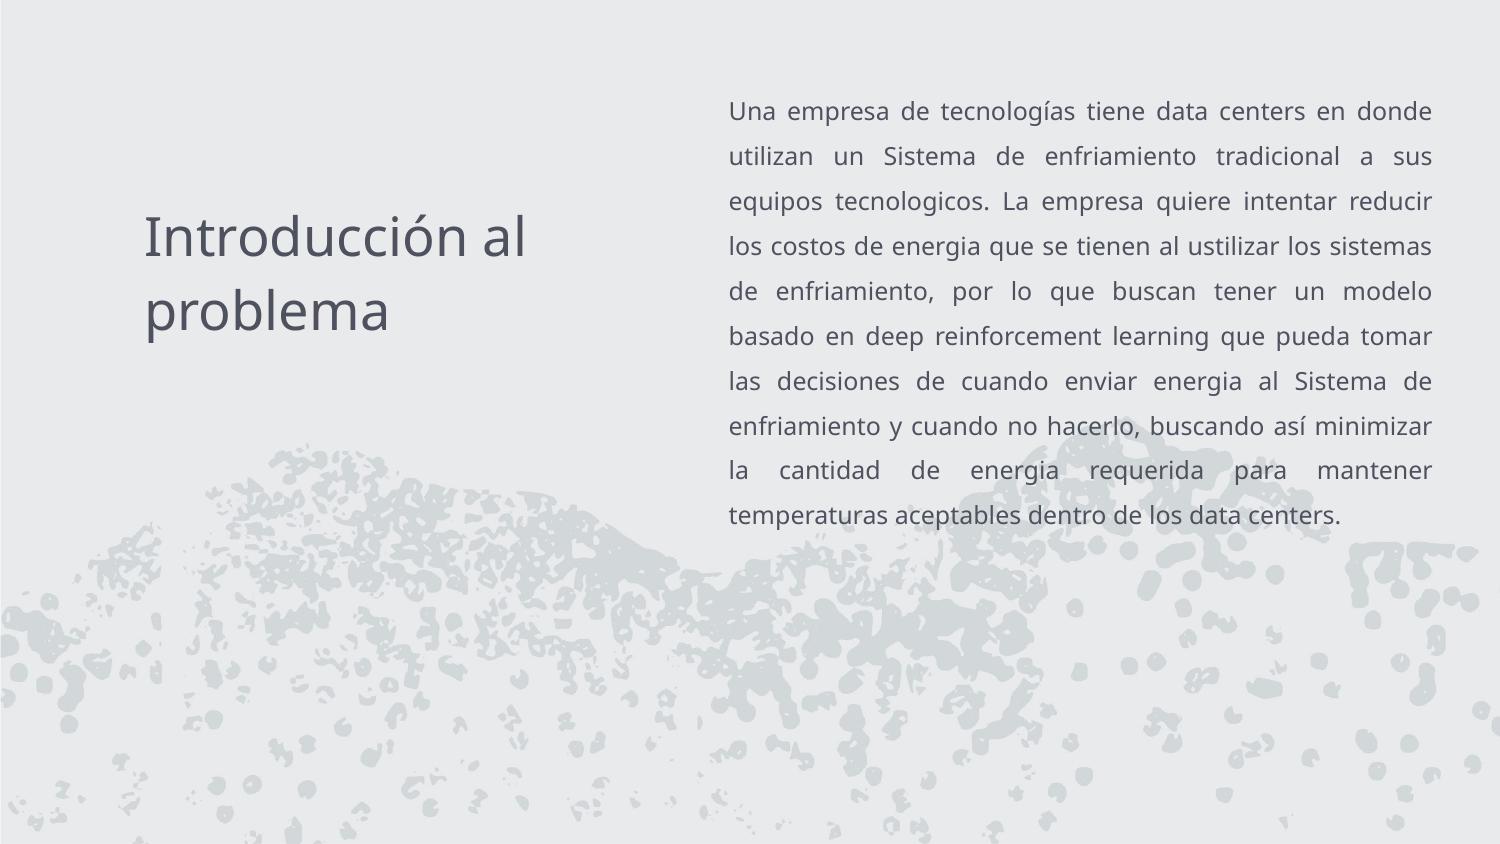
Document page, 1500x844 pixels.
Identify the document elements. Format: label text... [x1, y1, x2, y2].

picture [0, 0, 1500, 844]
text_box Una empresa de tecnologías tiene data centers en donde utilizan un Sistema de enfriamiento tradicional a sus equipos tecnologicos. La empresa quiere intentar reducir los costos de energia que se tienen al ustilizar los sistemas de enfriamiento, por lo que buscan tener un modelo basado en deep reinforcement learning que pueda tomar las decisiones de cuando enviar energia al Sistema de enfriamiento y cuando no hacerlo, buscando así minimizar la cantidad de energia requerida para mantener temperaturas aceptables dentro de los data centers. [688, 65, 1449, 778]
text_box Introducción al problema [129, 177, 662, 361]
